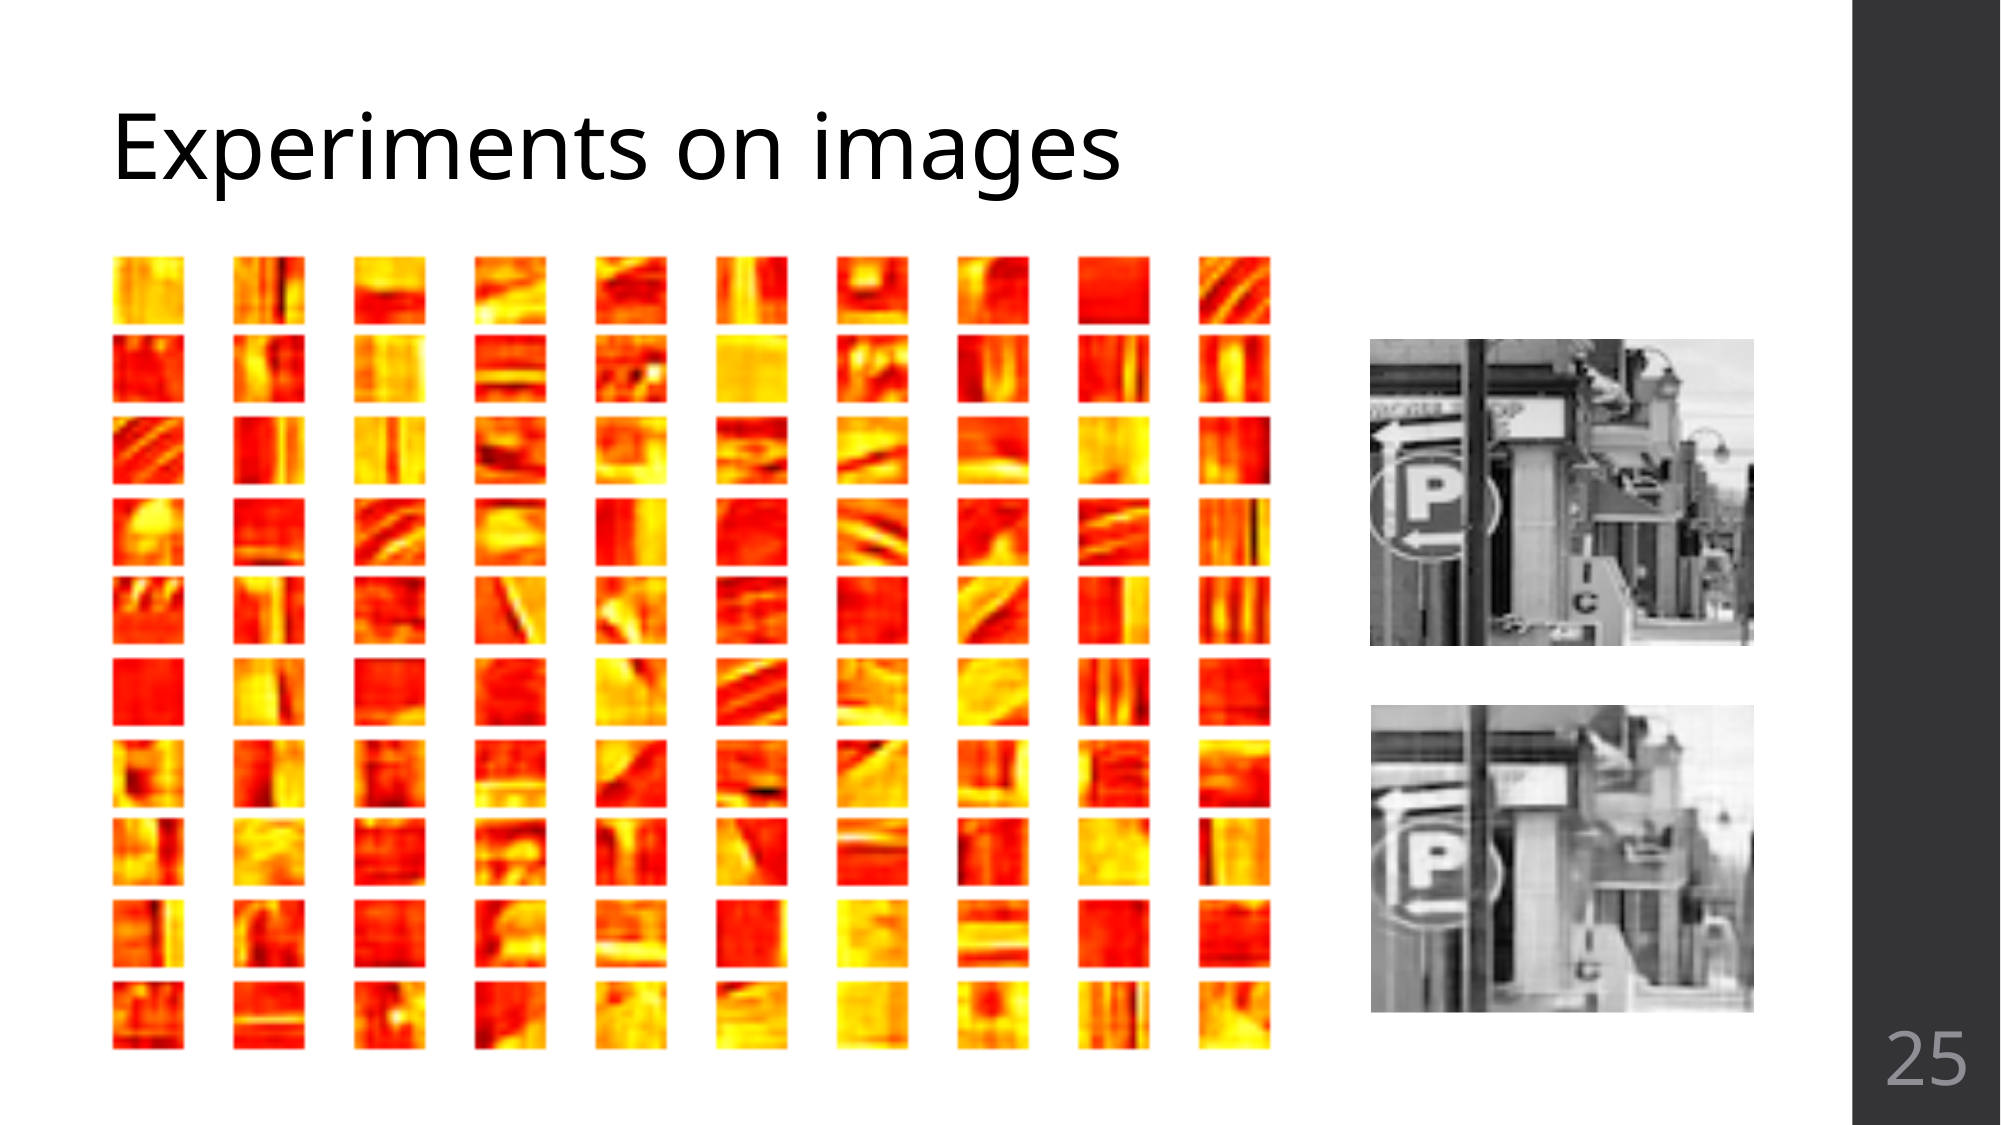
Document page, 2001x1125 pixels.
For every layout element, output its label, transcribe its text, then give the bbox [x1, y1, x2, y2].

slide_number 25 [1852, 1012, 2000, 1110]
picture [1370, 704, 1755, 1013]
picture [1370, 338, 1755, 647]
text_box Experiments on images [95, 41, 1853, 259]
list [28, 219, 1314, 1125]
